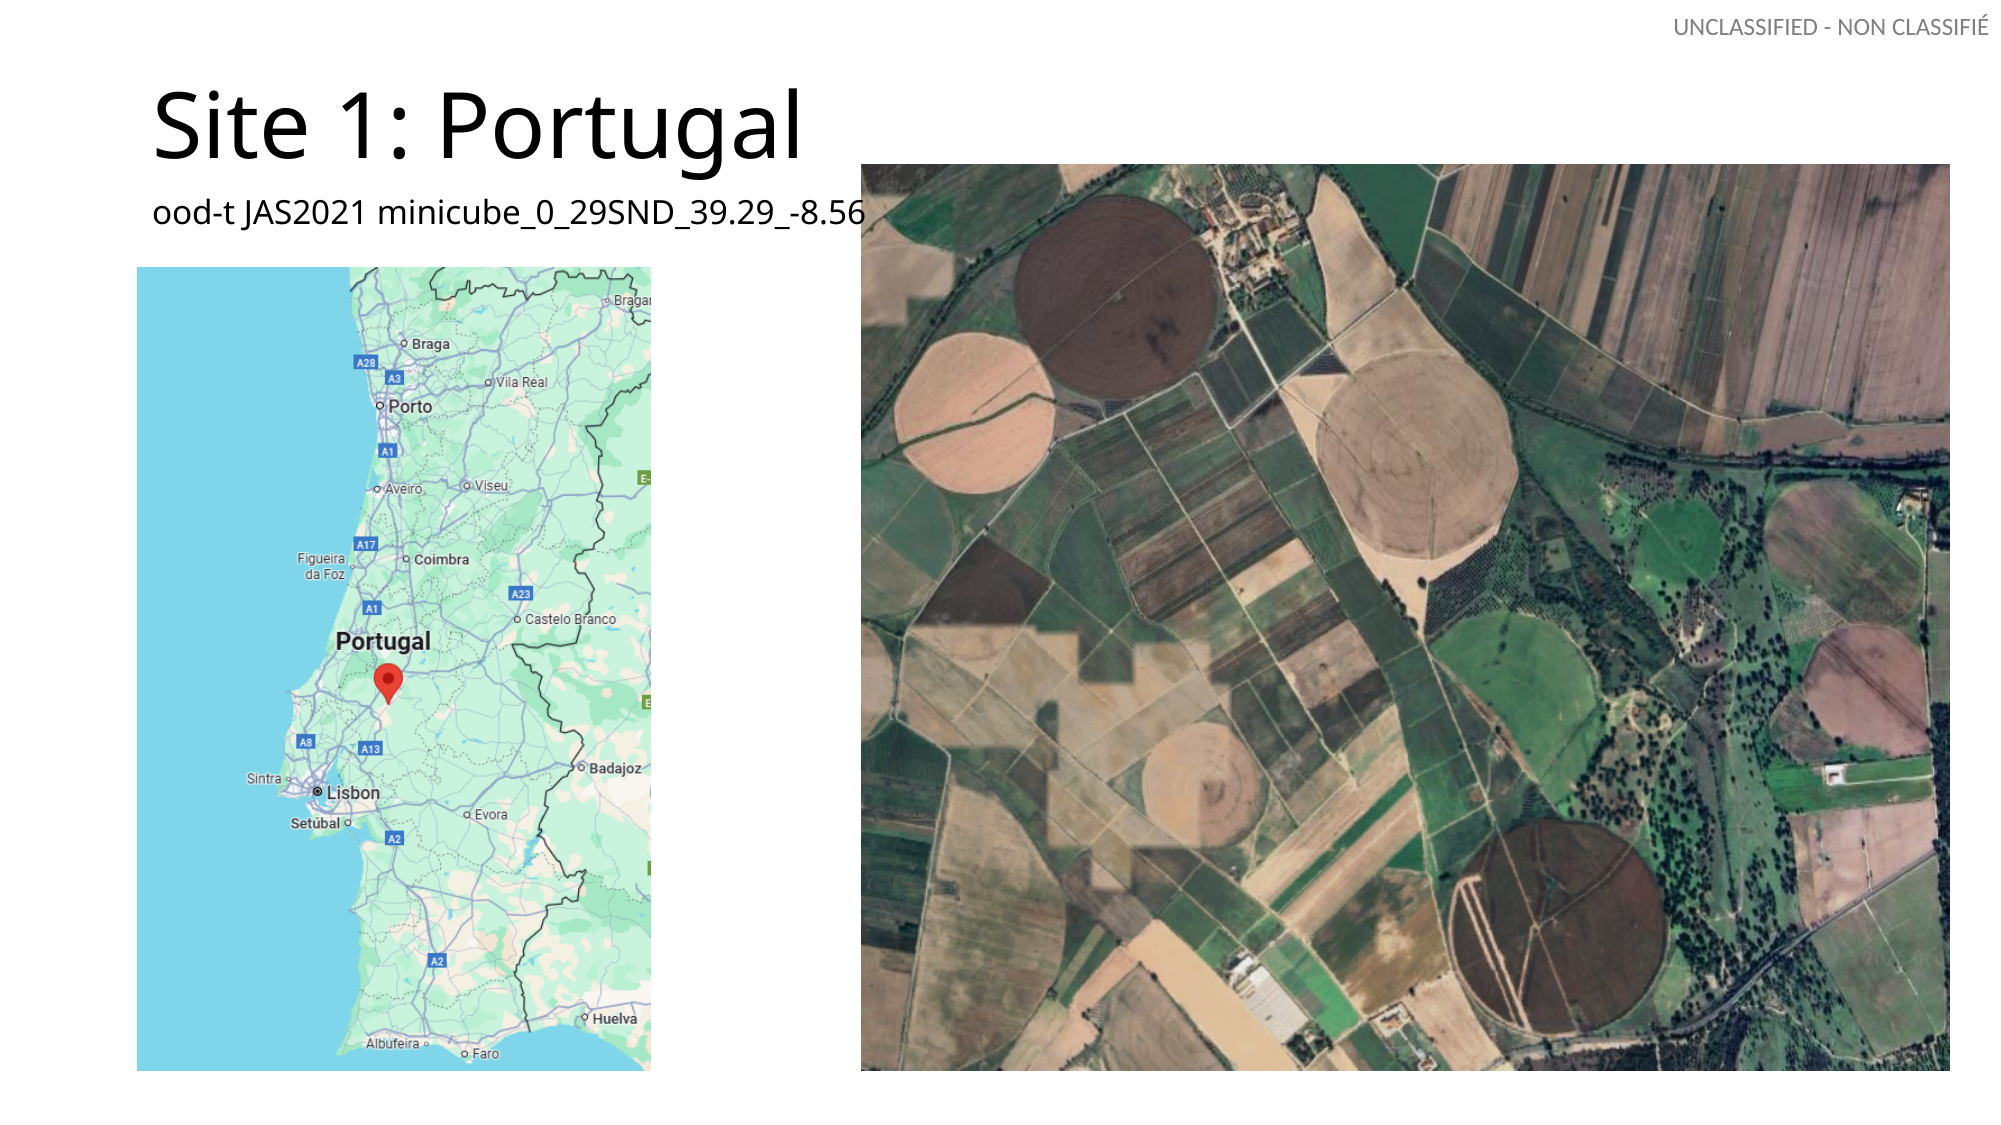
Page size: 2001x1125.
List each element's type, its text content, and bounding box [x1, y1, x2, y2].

text_box ood-t JAS2021 minicube_0_29SND_39.29_-8.56 [137, 183, 861, 239]
picture [136, 266, 652, 1071]
picture [861, 163, 1950, 1071]
title Site 1: Portugal [137, 20, 1863, 183]
